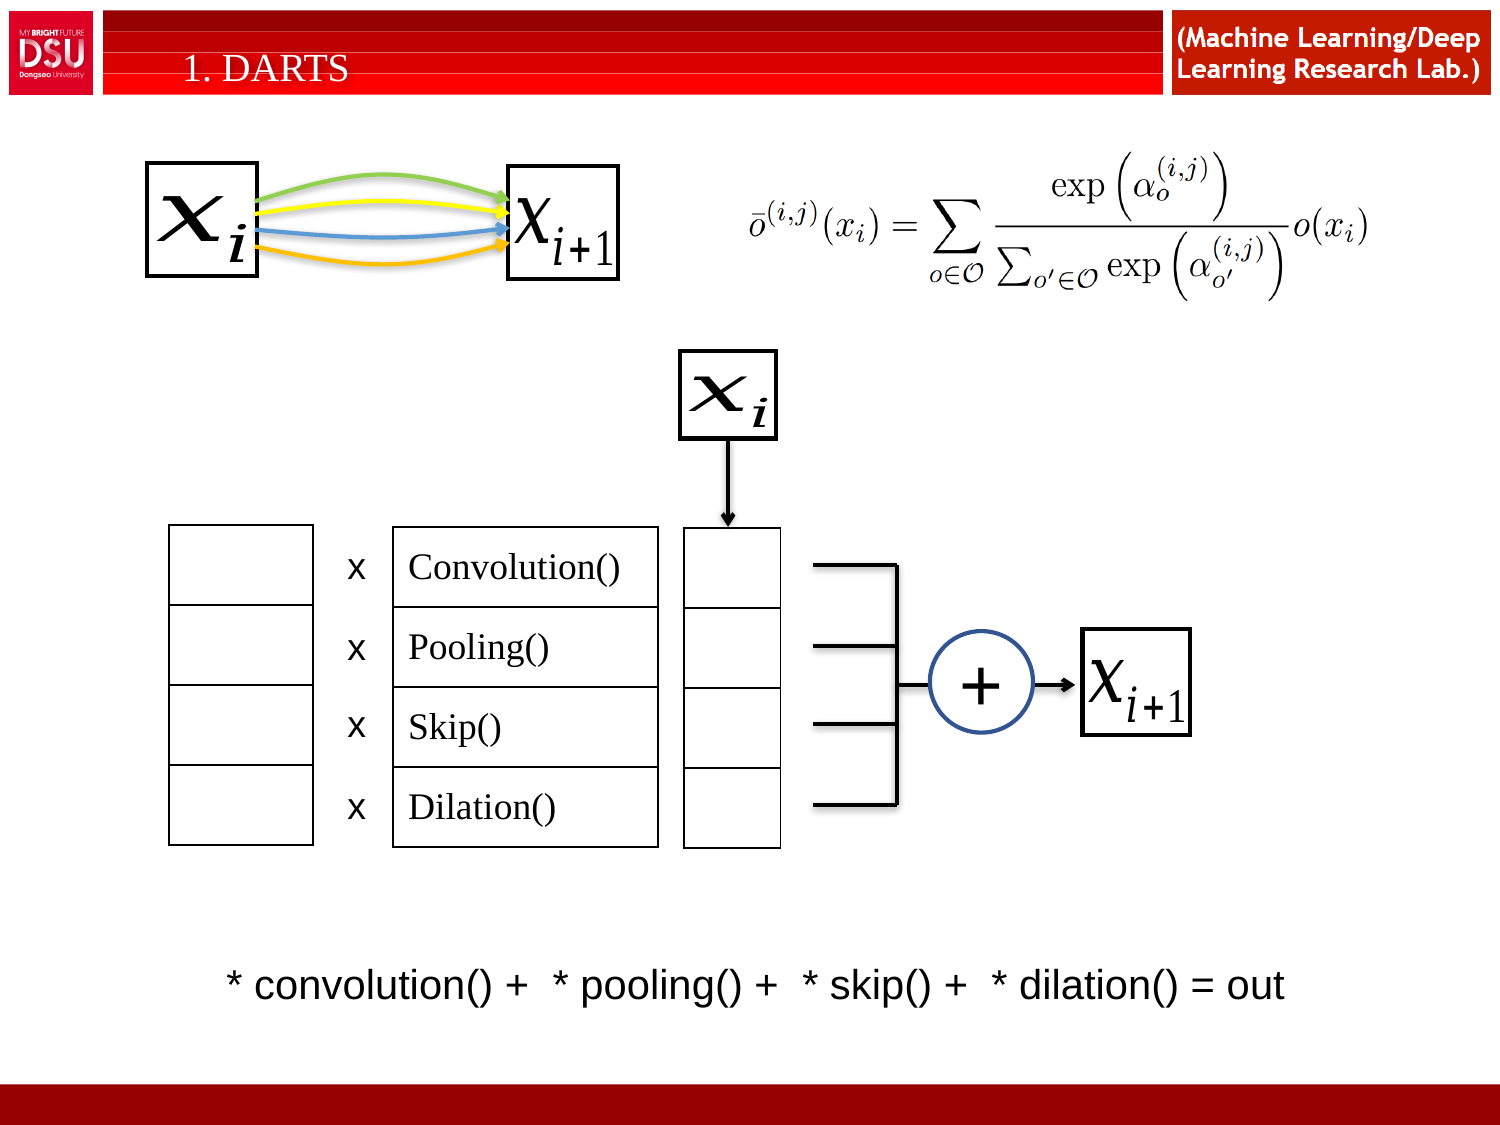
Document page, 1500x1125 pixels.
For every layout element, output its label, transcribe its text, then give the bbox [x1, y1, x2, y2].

table_header Convolution() [394, 528, 657, 606]
table_cell Skip() [394, 688, 657, 766]
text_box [0, 2, 1500, 96]
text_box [149, 164, 616, 277]
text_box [812, 564, 1188, 806]
picture [732, 138, 1379, 317]
table_cell Pooling() [394, 608, 657, 686]
text_box [0, 1082, 1500, 1125]
table_cell Dilation() [394, 768, 657, 846]
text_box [332, 534, 375, 836]
